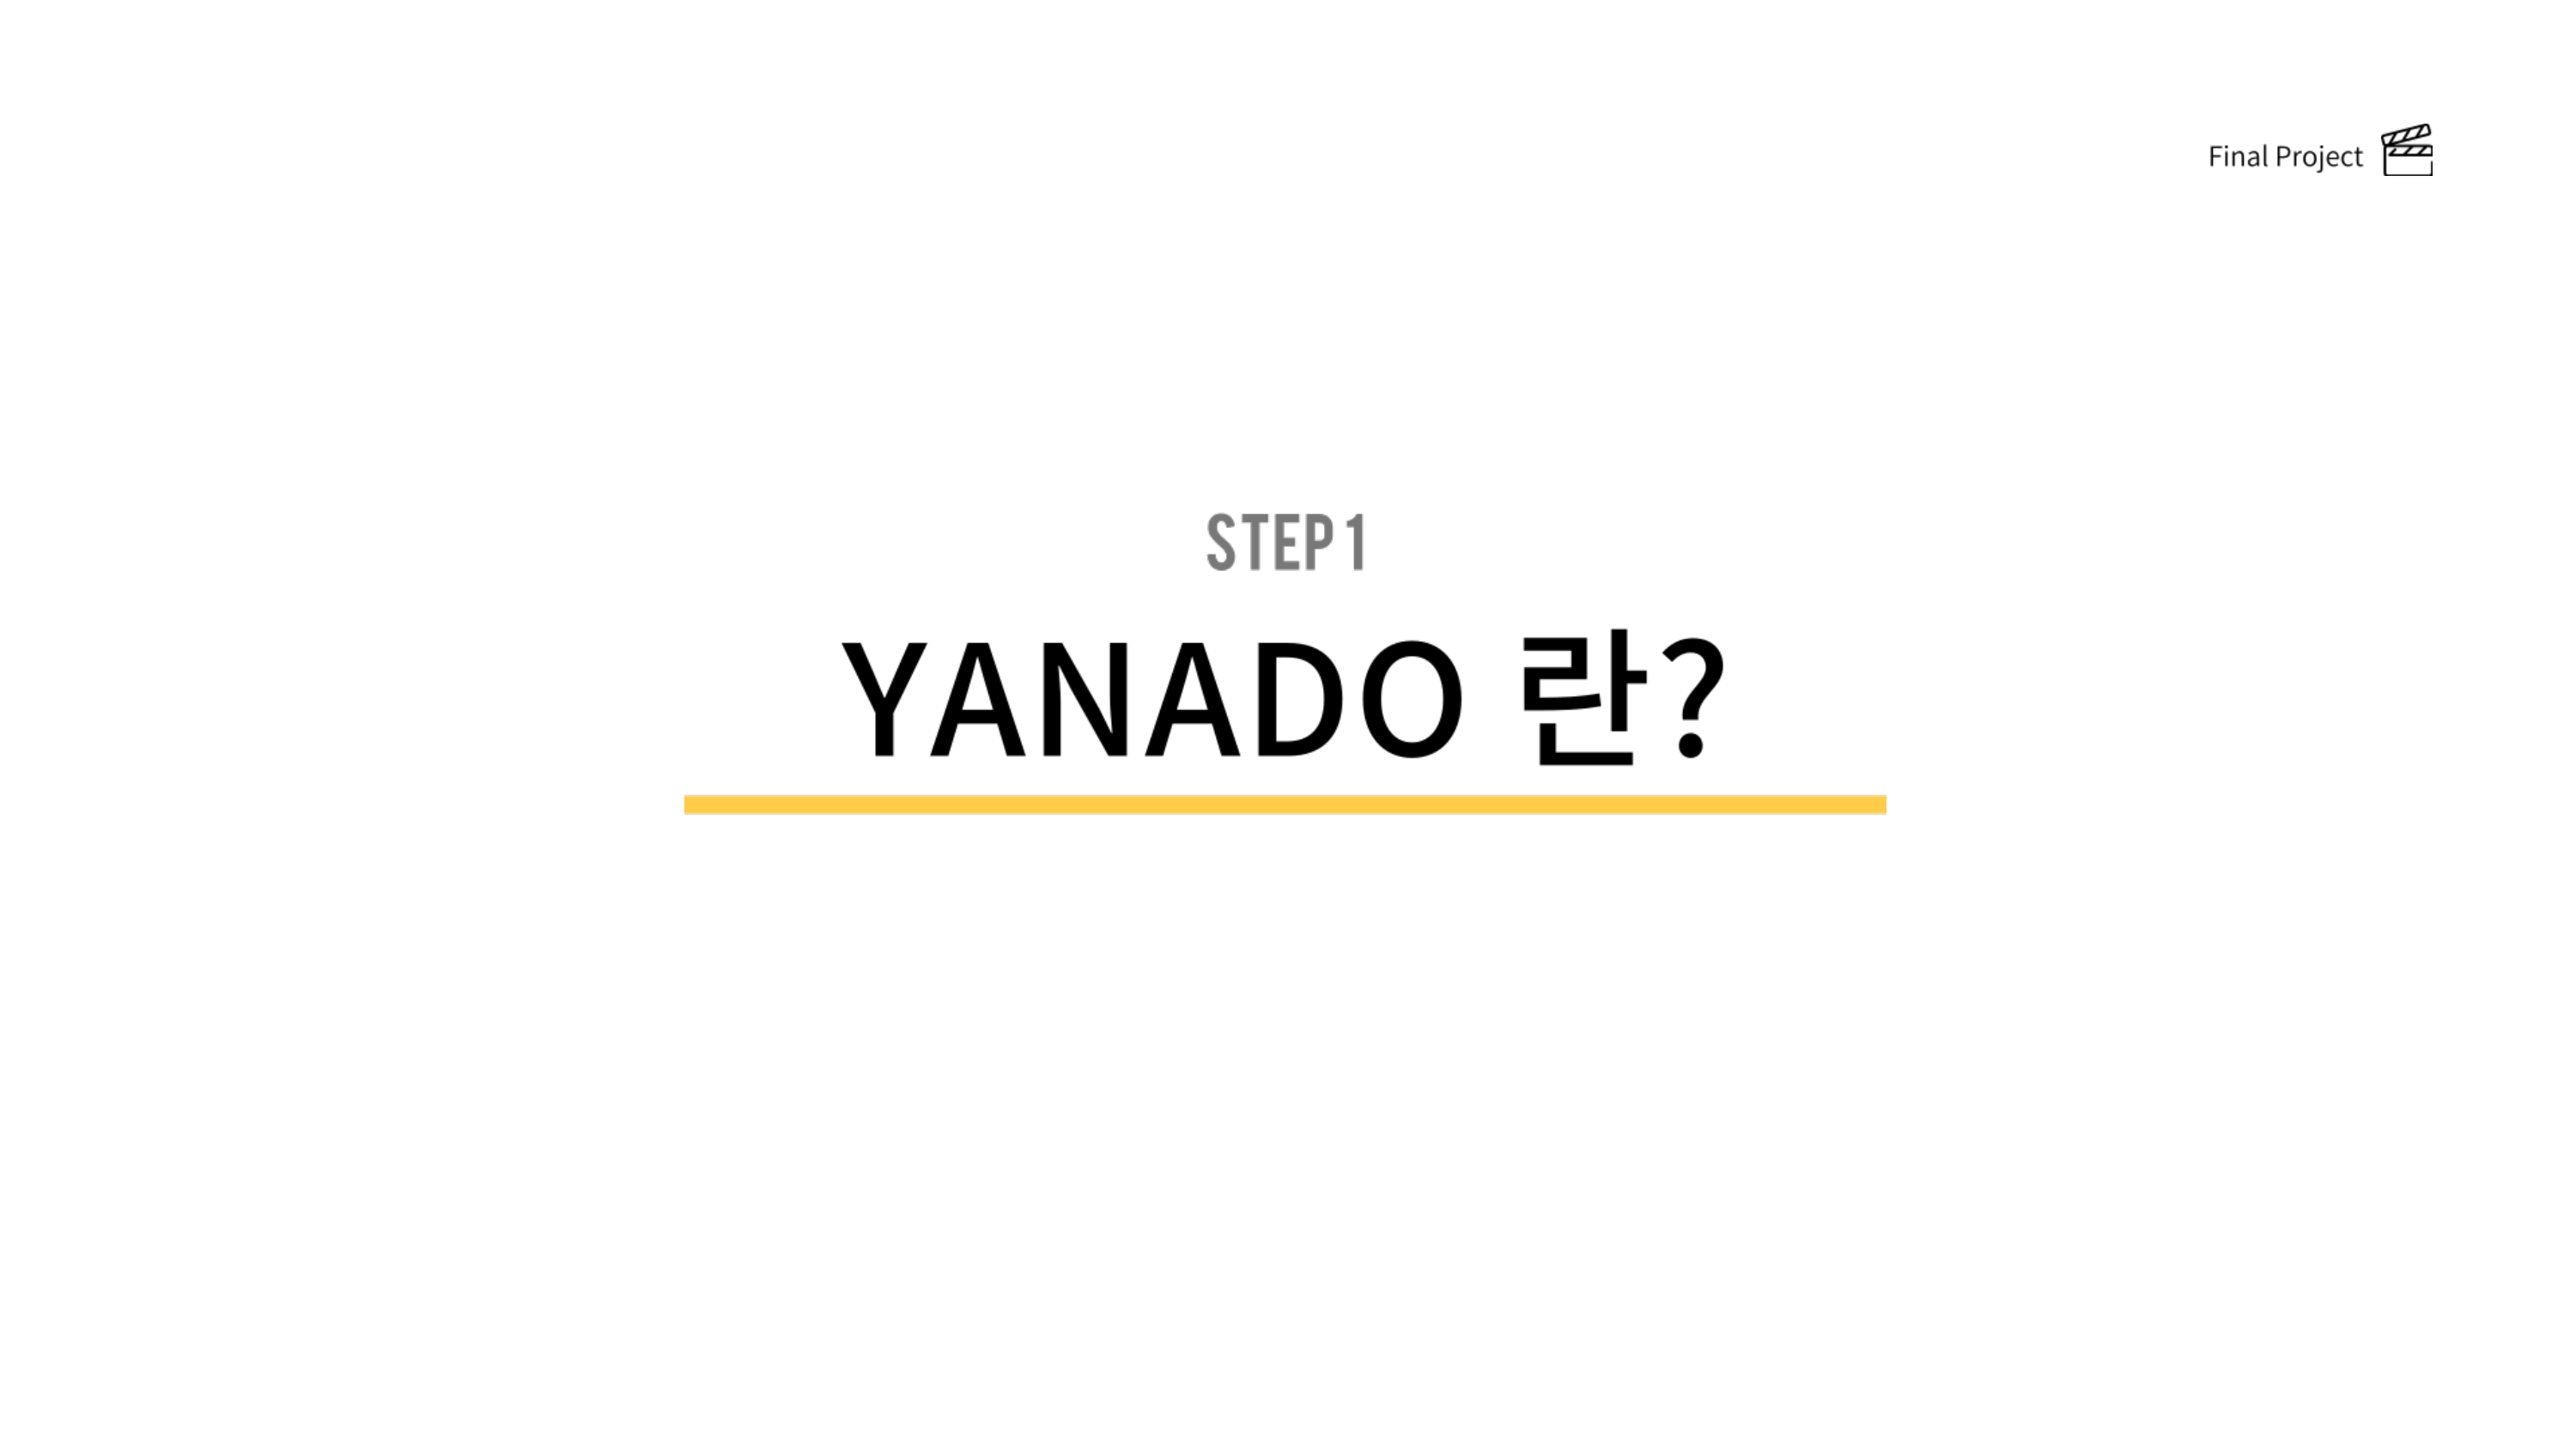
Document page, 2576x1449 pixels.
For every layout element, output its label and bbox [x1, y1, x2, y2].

picture [2381, 124, 2433, 177]
picture [1820, 132, 2376, 186]
picture [327, 485, 1886, 840]
